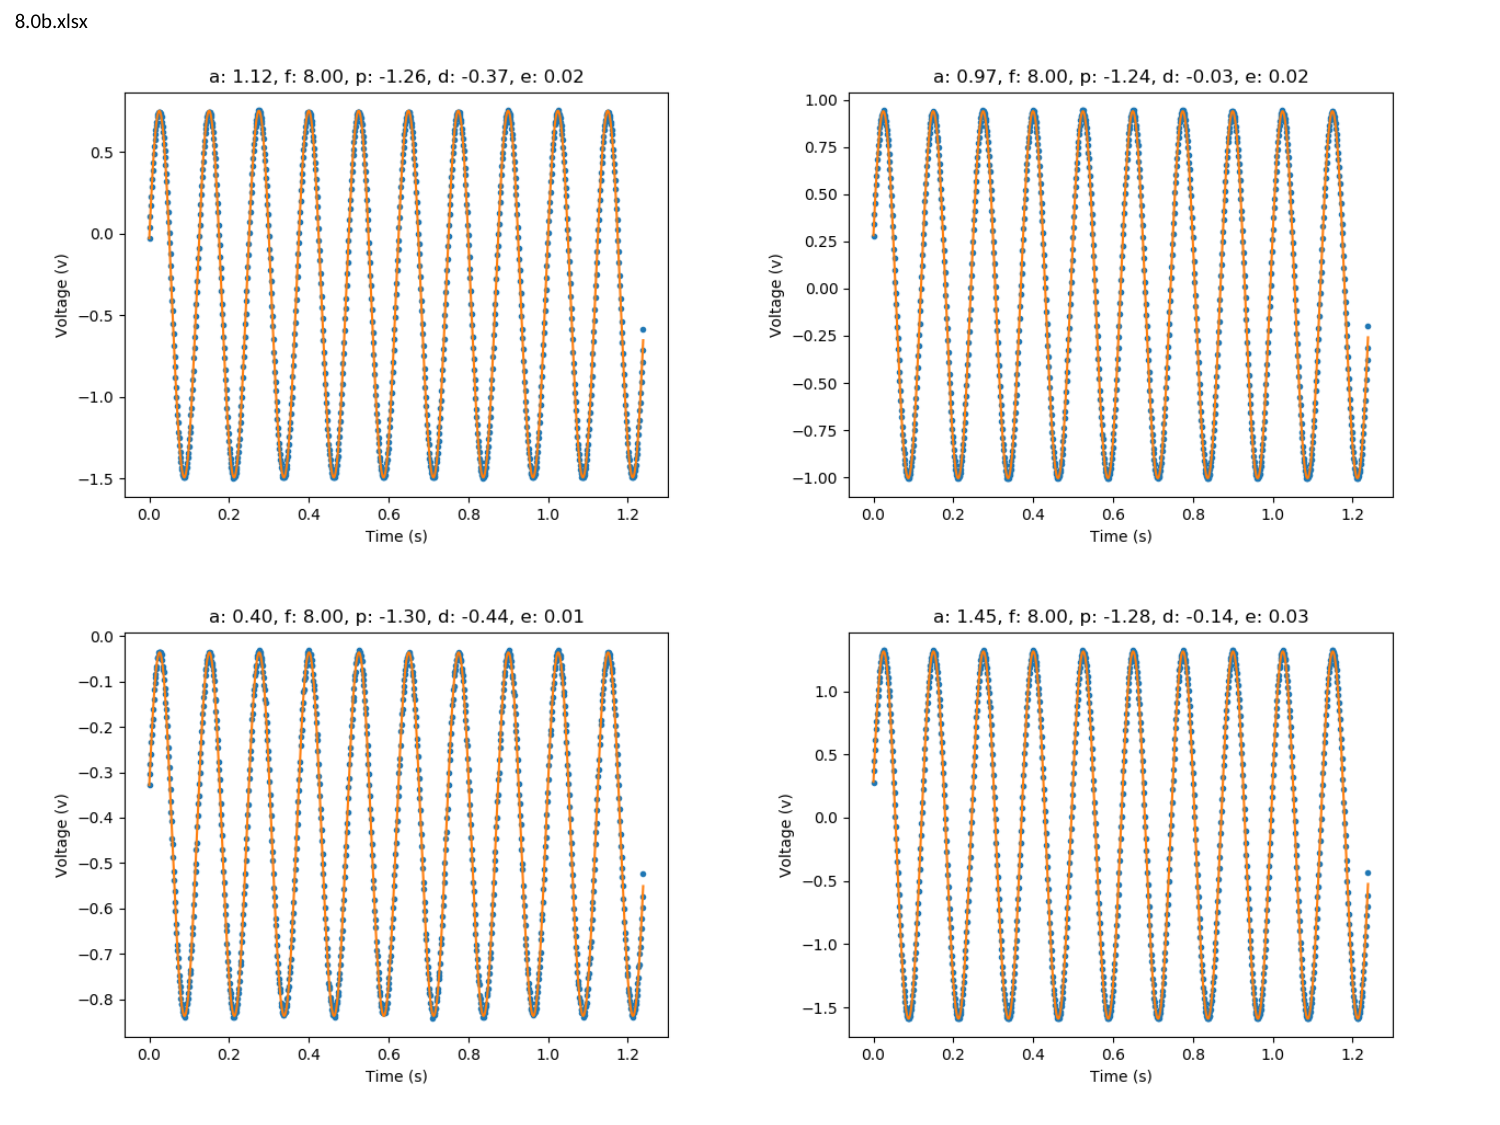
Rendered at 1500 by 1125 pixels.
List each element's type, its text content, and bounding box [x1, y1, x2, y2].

text_box 8.0b.xlsx [0, 0, 300, 38]
picture [761, 29, 1463, 556]
picture [37, 29, 739, 556]
picture [37, 569, 739, 1096]
picture [761, 569, 1463, 1096]
